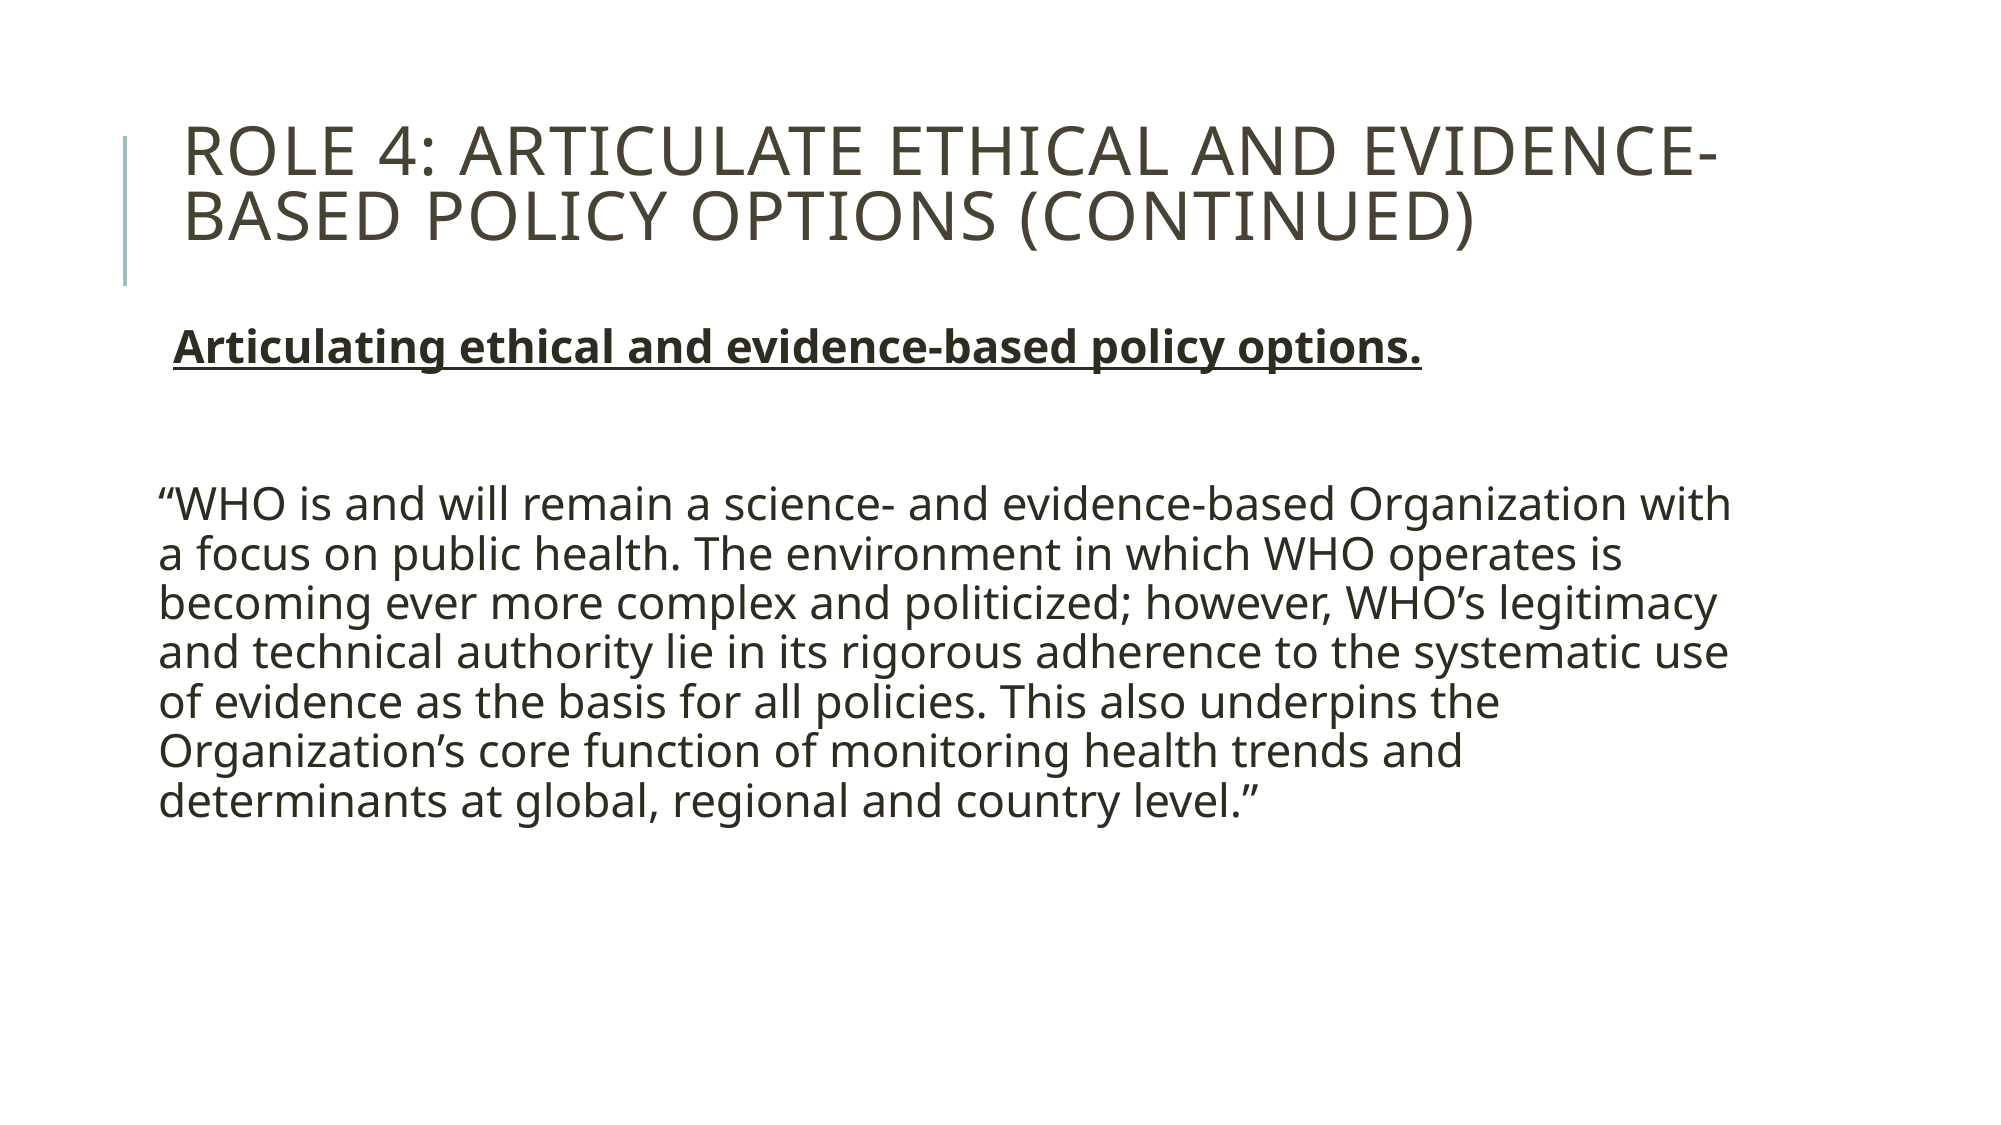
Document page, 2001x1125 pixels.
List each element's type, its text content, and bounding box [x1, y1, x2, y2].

list Articulating ethical and evidence-based policy options. “WHO is and will remain a science- and evidence-based Organization with a focus on public health. The environment in which WHO operates is becoming ever more complex and politicized; however, WHO’s legitimacy and technical authority lie in its rigorous adherence to the systematic use of evidence as the basis for all policies. This also underpins the Organization’s core function of monitoring health trends and determinants at global, regional and country level.” [150, 316, 1746, 977]
title role 4: articulate ethical and evidence-based policy options (continued) [168, 96, 1763, 282]
